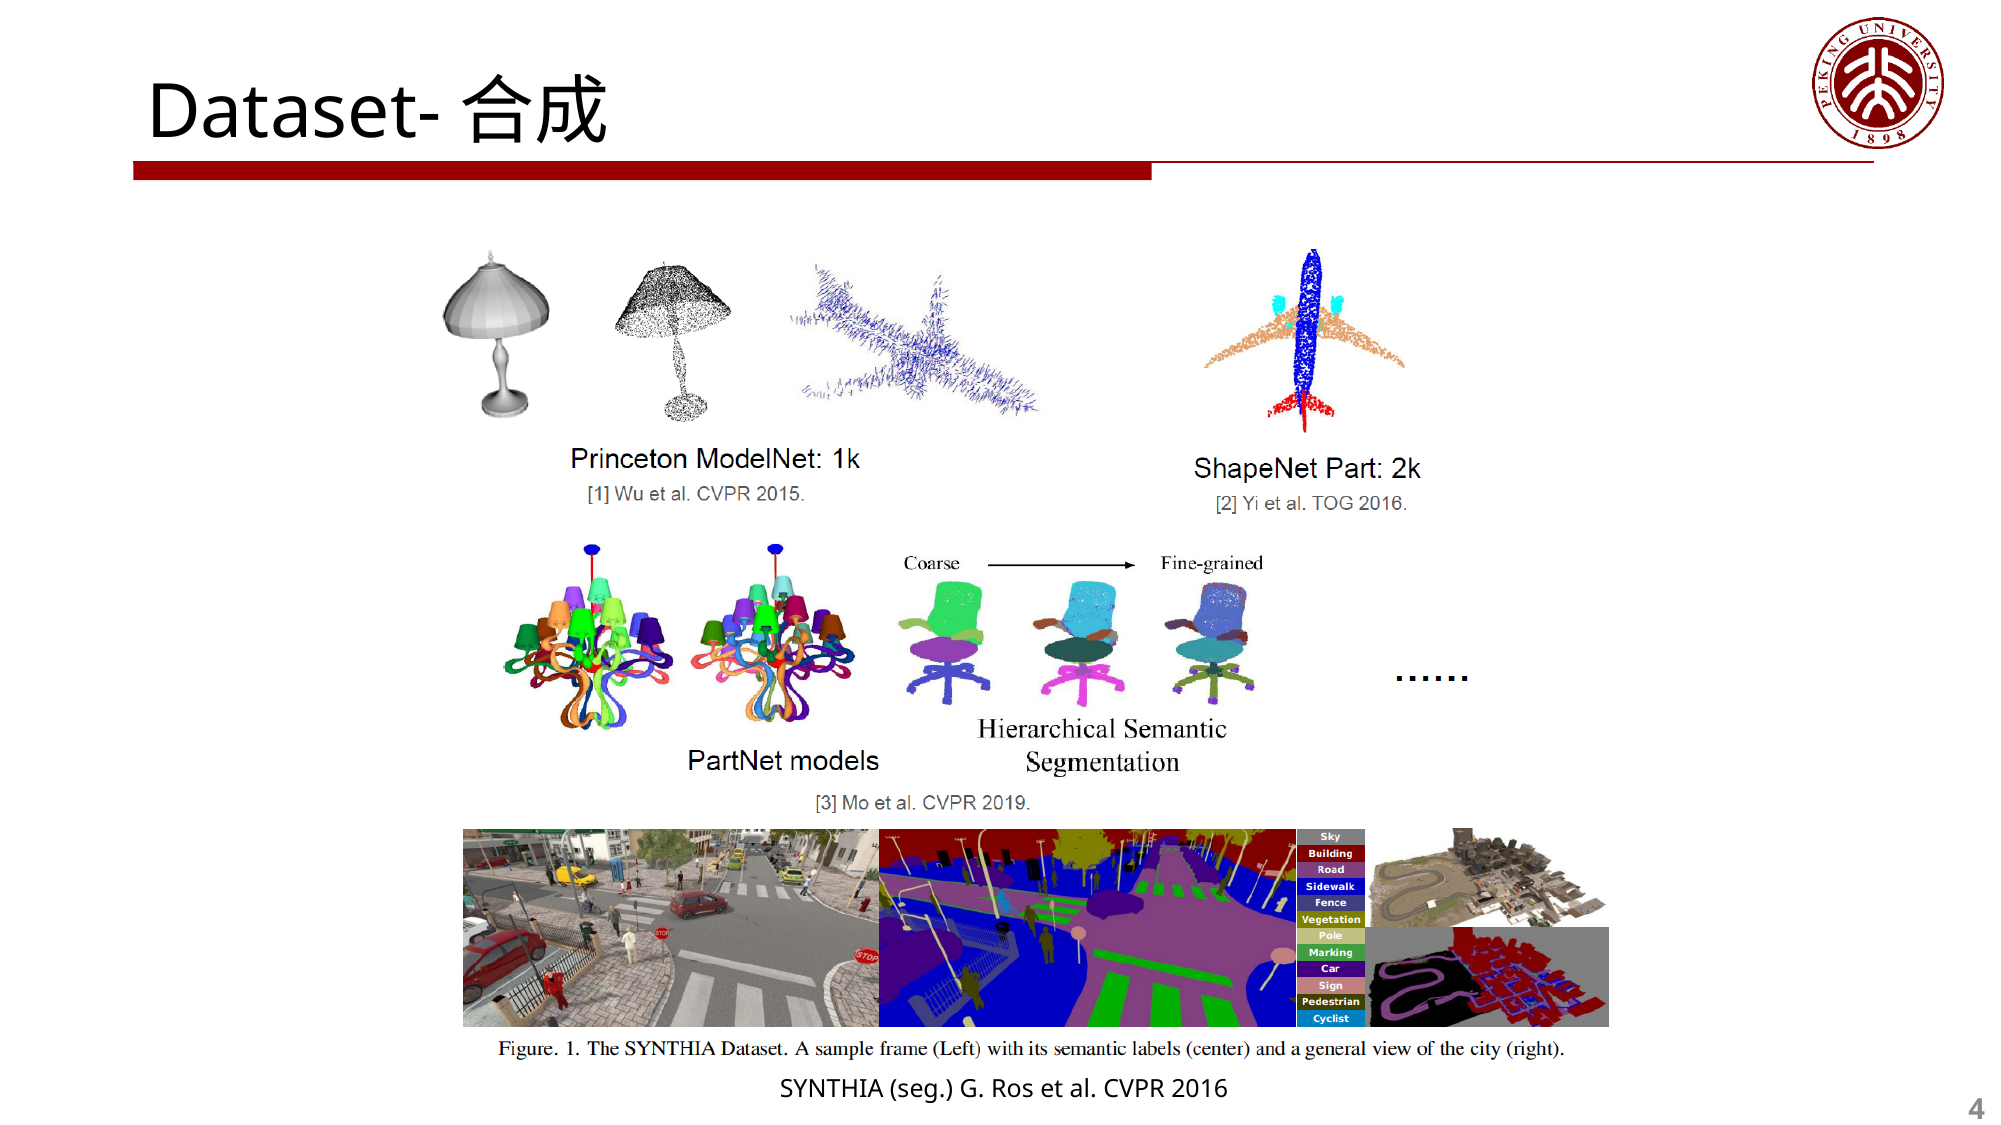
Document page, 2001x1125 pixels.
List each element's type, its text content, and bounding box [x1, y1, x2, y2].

slide_number 4 [1912, 1074, 2000, 1125]
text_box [449, 815, 1615, 1112]
title Dataset-合成 [146, 62, 1771, 154]
picture [1812, 17, 1944, 149]
picture [424, 249, 1526, 827]
